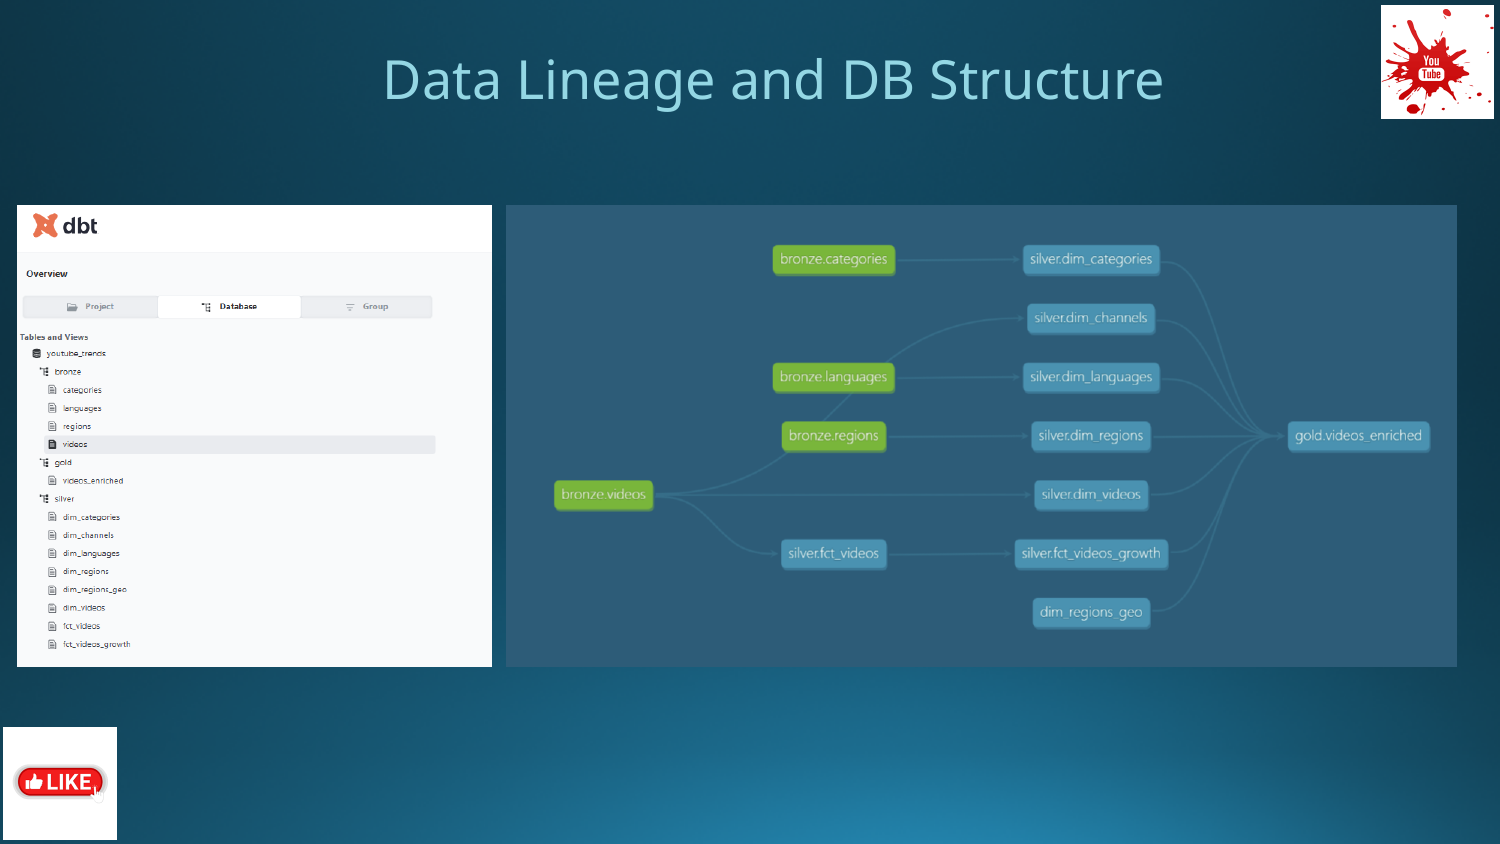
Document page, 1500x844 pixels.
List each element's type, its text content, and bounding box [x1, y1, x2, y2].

subtitle Data Lineage and DB Structure [281, 11, 1267, 146]
picture [0, 0, 1500, 844]
